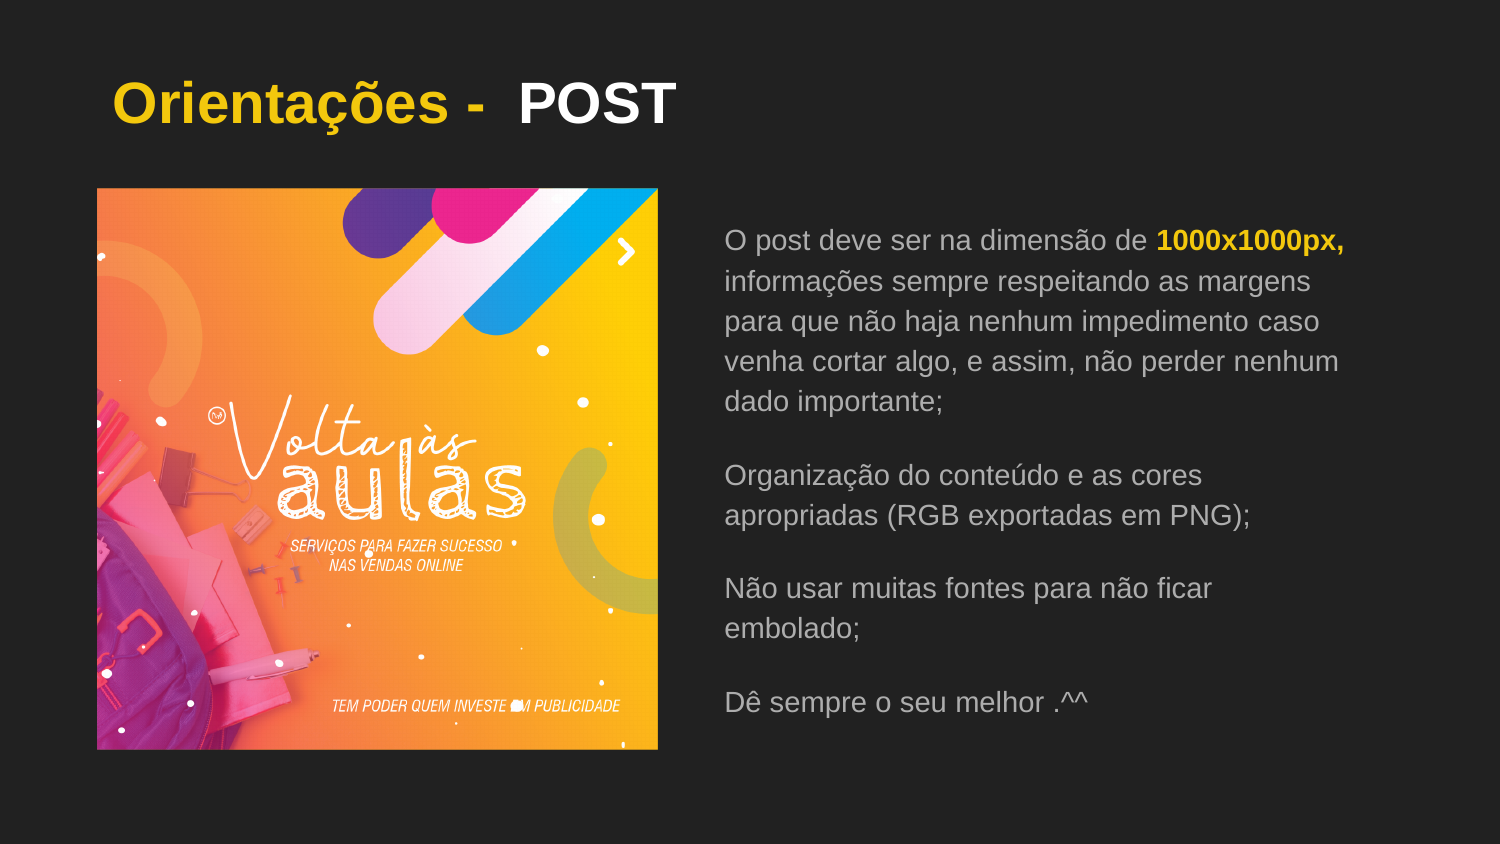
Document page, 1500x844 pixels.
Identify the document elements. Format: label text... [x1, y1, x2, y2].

list O post deve ser na dimensão de 1000x1000px, informações sempre respeitando as margens para que não haja nenhum impedimento caso venha cortar algo, e assim, não perder nenhum dado importante; Organização do conteúdo e as cores apropriadas (RGB exportadas em PNG); Não usar muitas fontes para não ficar embolado; Dê sempre o seu melhor .^^ [709, 201, 1366, 762]
picture [97, 188, 659, 750]
title Orientações - POST [97, 50, 1285, 145]
